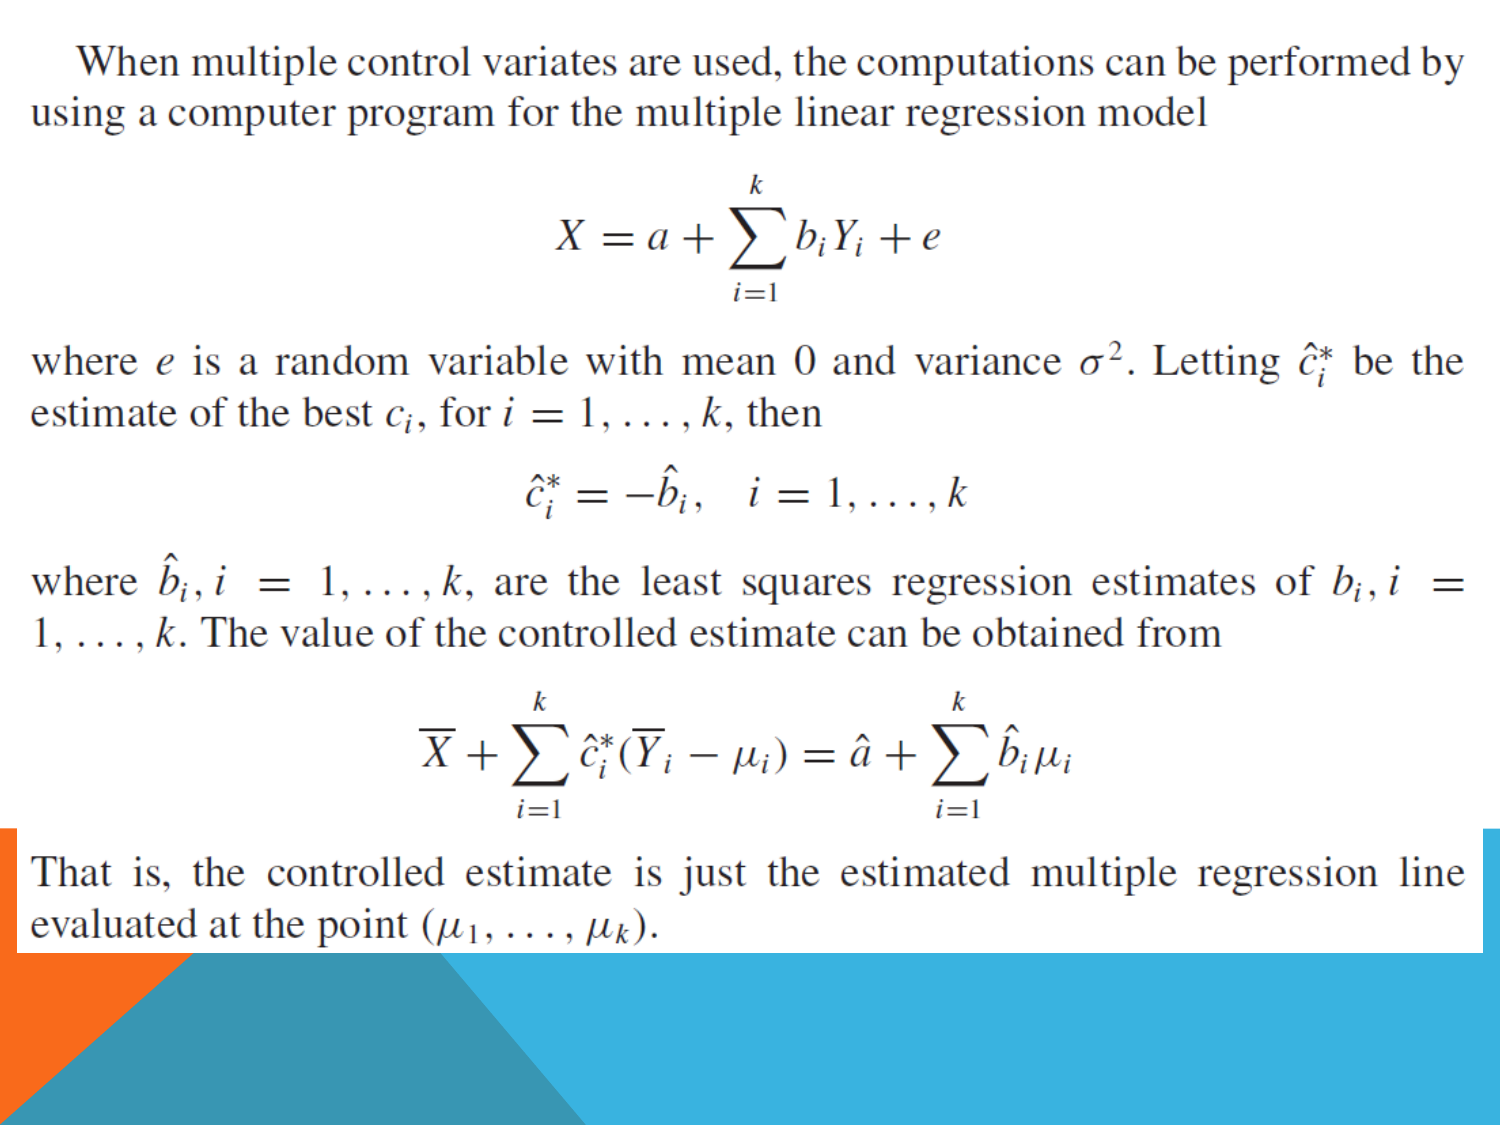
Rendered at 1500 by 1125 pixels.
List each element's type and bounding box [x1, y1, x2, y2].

picture [17, 35, 1483, 953]
